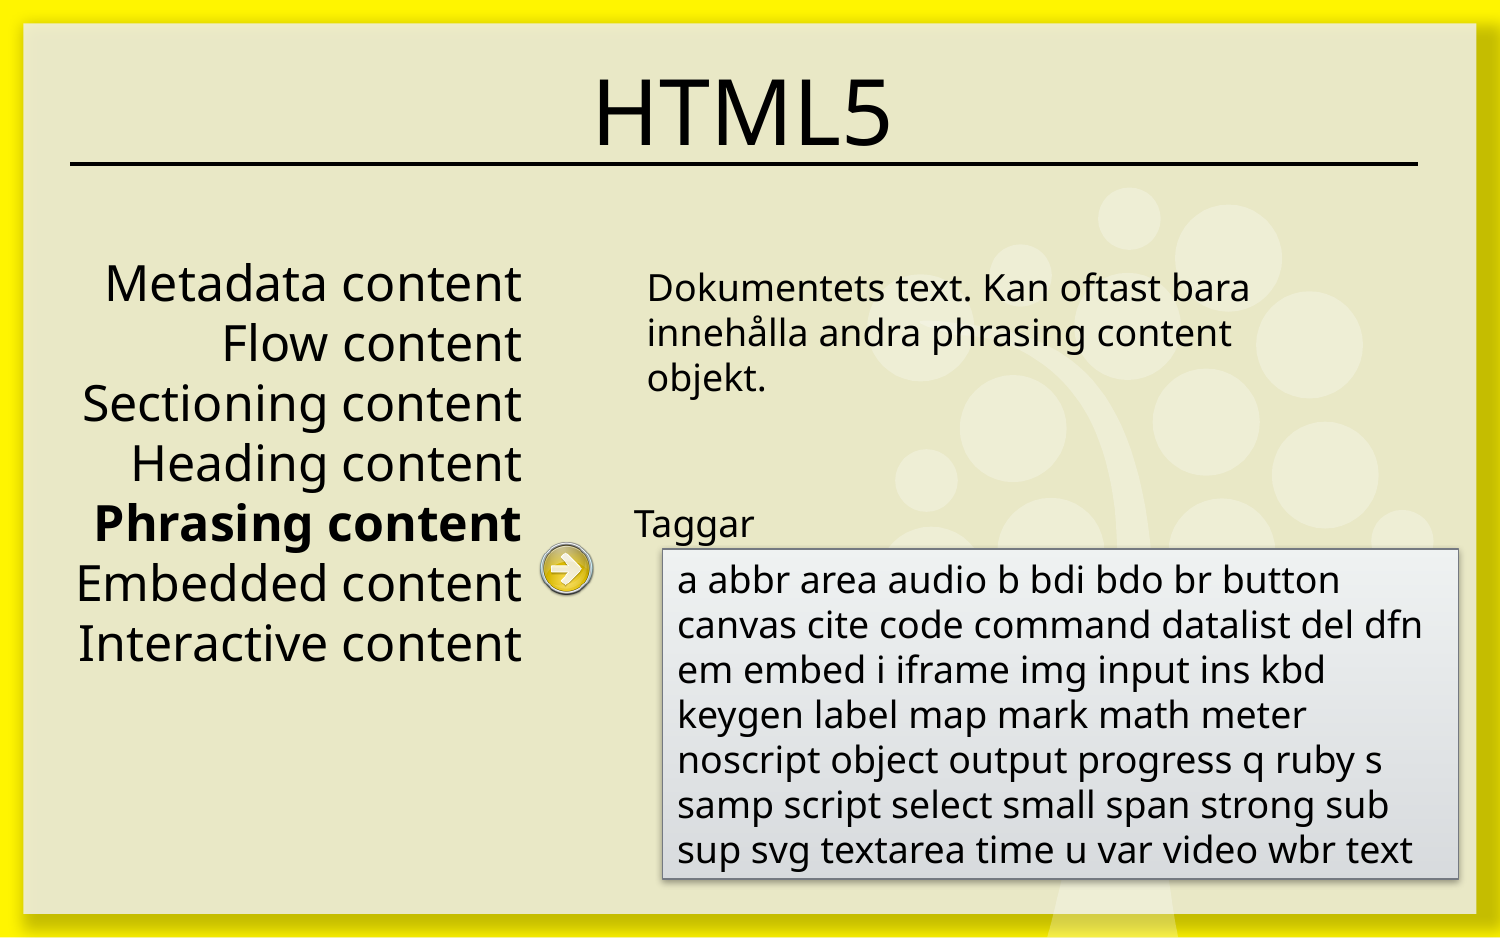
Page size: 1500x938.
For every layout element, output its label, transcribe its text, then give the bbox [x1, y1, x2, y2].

text_box Dokumentets text. Kan oftast bara innehålla andra phrasing content objekt. [631, 256, 1303, 406]
text_box Taggar [618, 492, 770, 553]
title HTML5 [105, 46, 1381, 174]
subtitle Metadata content Flow content Sectioning content Heading content Phrasing content Embedded content Interactive content [17, 244, 538, 794]
text_box a abbr area audio b bdi bdo br button canvas cite code command datalist del dfn em embed i iframe img input ins kbd keygen label map mark math meter noscript object output progress q ruby s samp script select small span strong sub sup svg textarea time u var video wbr text [662, 548, 1459, 880]
picture [535, 539, 596, 599]
